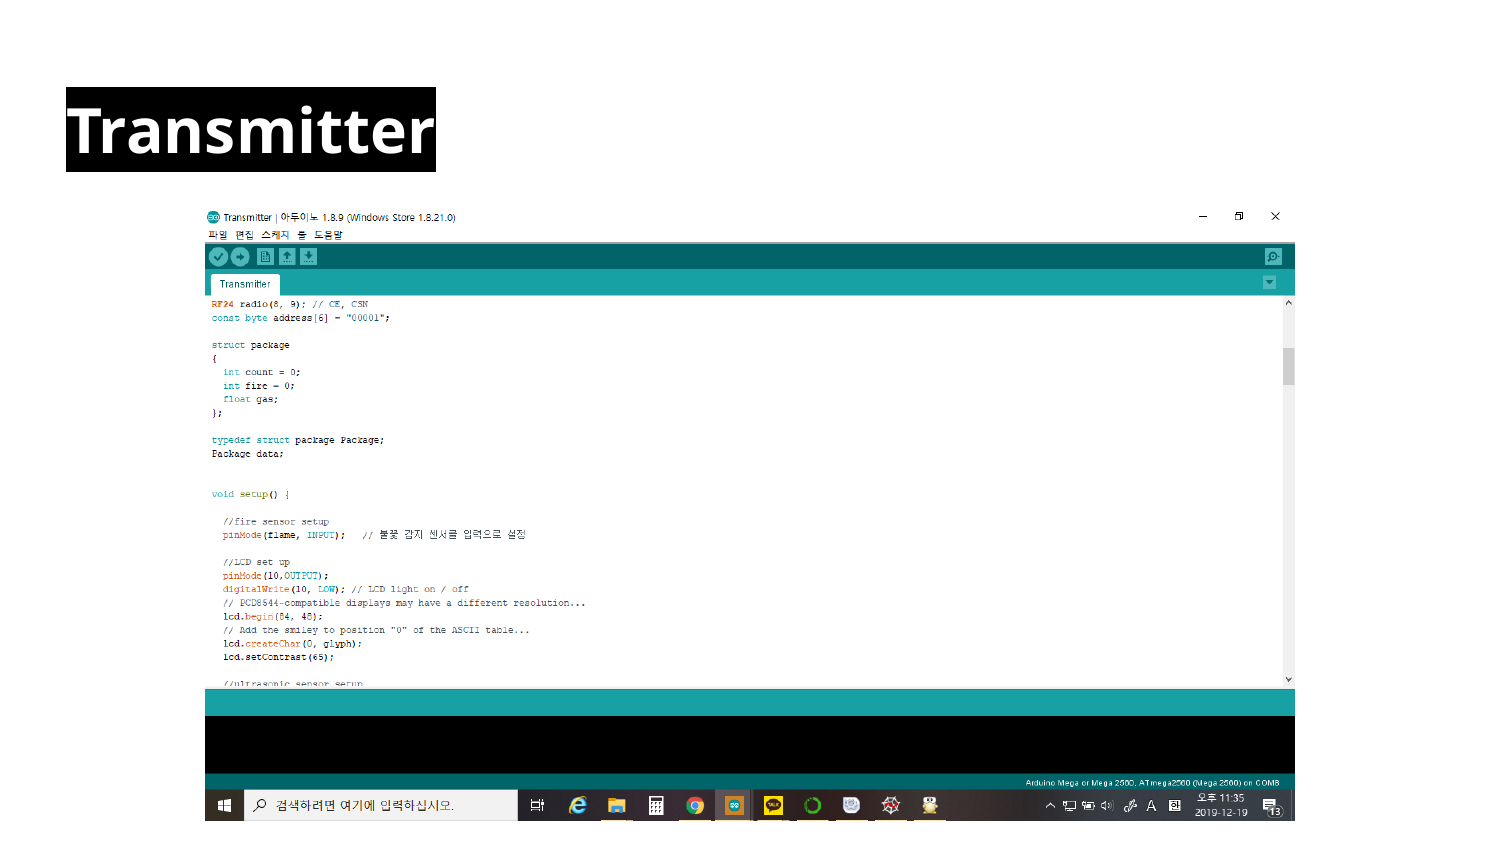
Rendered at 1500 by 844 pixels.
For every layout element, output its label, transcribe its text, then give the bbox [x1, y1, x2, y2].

title Transmitter [51, 61, 1449, 182]
picture [205, 208, 1295, 822]
